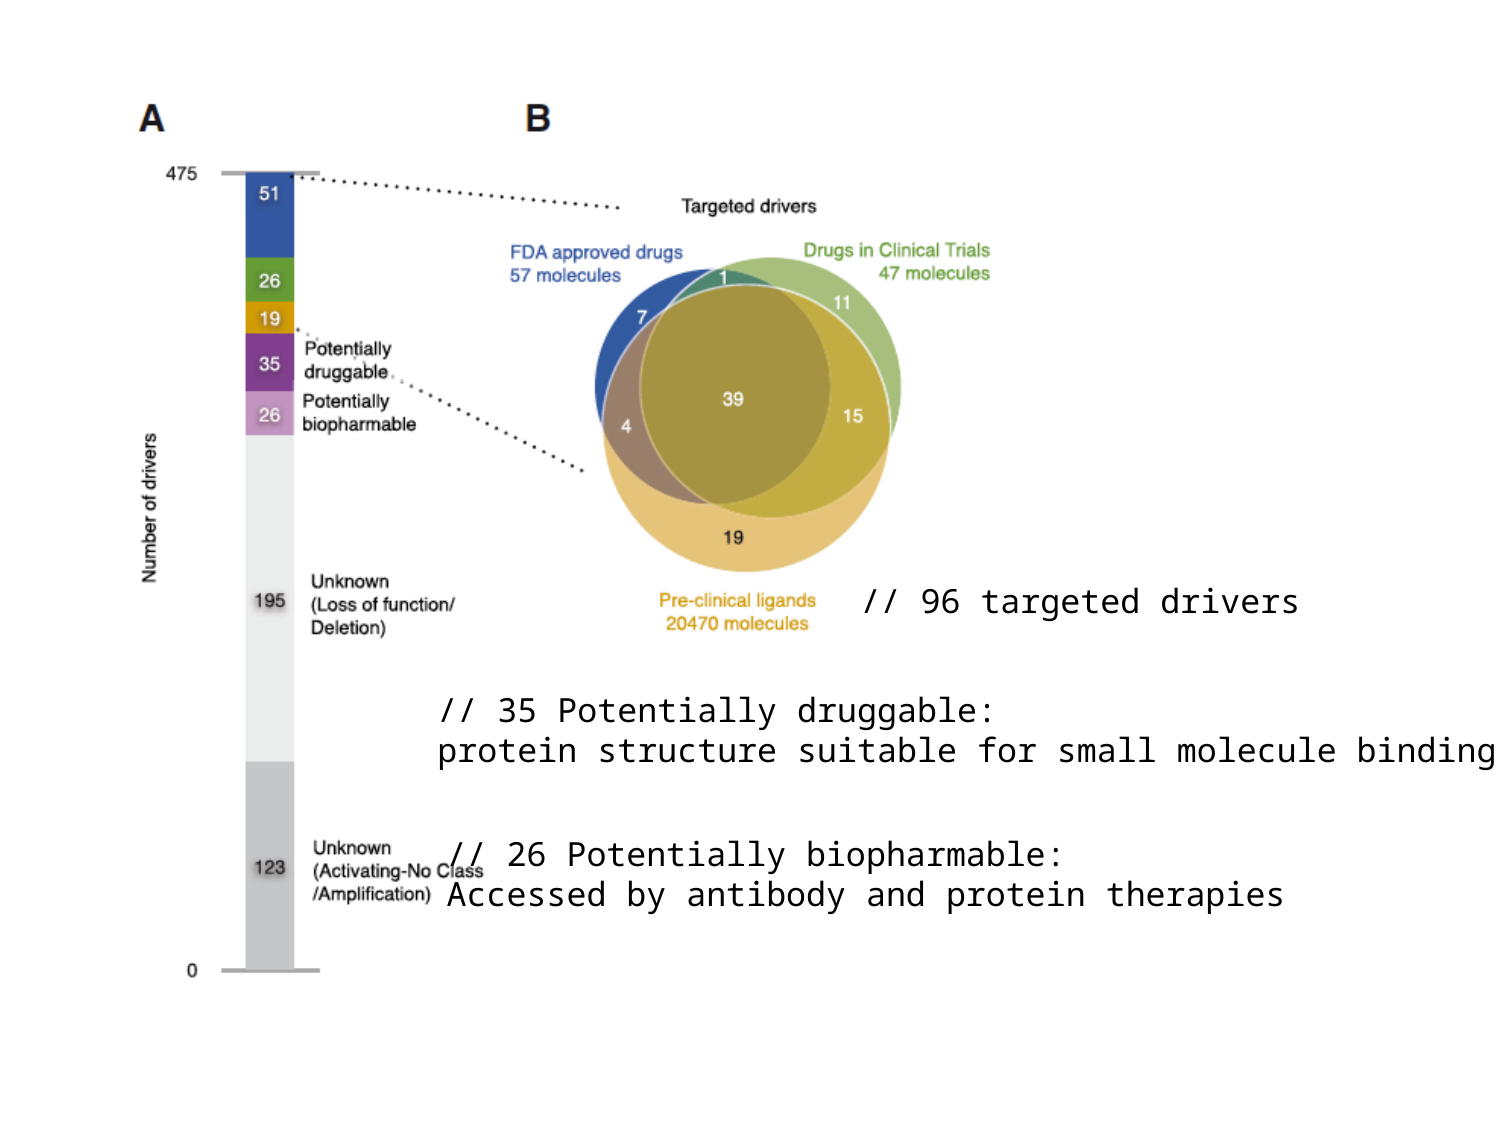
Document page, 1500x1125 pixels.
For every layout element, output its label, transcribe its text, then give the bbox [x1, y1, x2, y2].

text_box // 96 targeted drivers [1019, 572, 1309, 627]
text_box // 26 Potentially biopharmable: Accessed by antibody and protein therapies [1019, 826, 1295, 921]
text_box // 35 Potentially druggable: protein structure suitable for small molecule binding [1019, 681, 1500, 776]
picture [56, 77, 1019, 1008]
